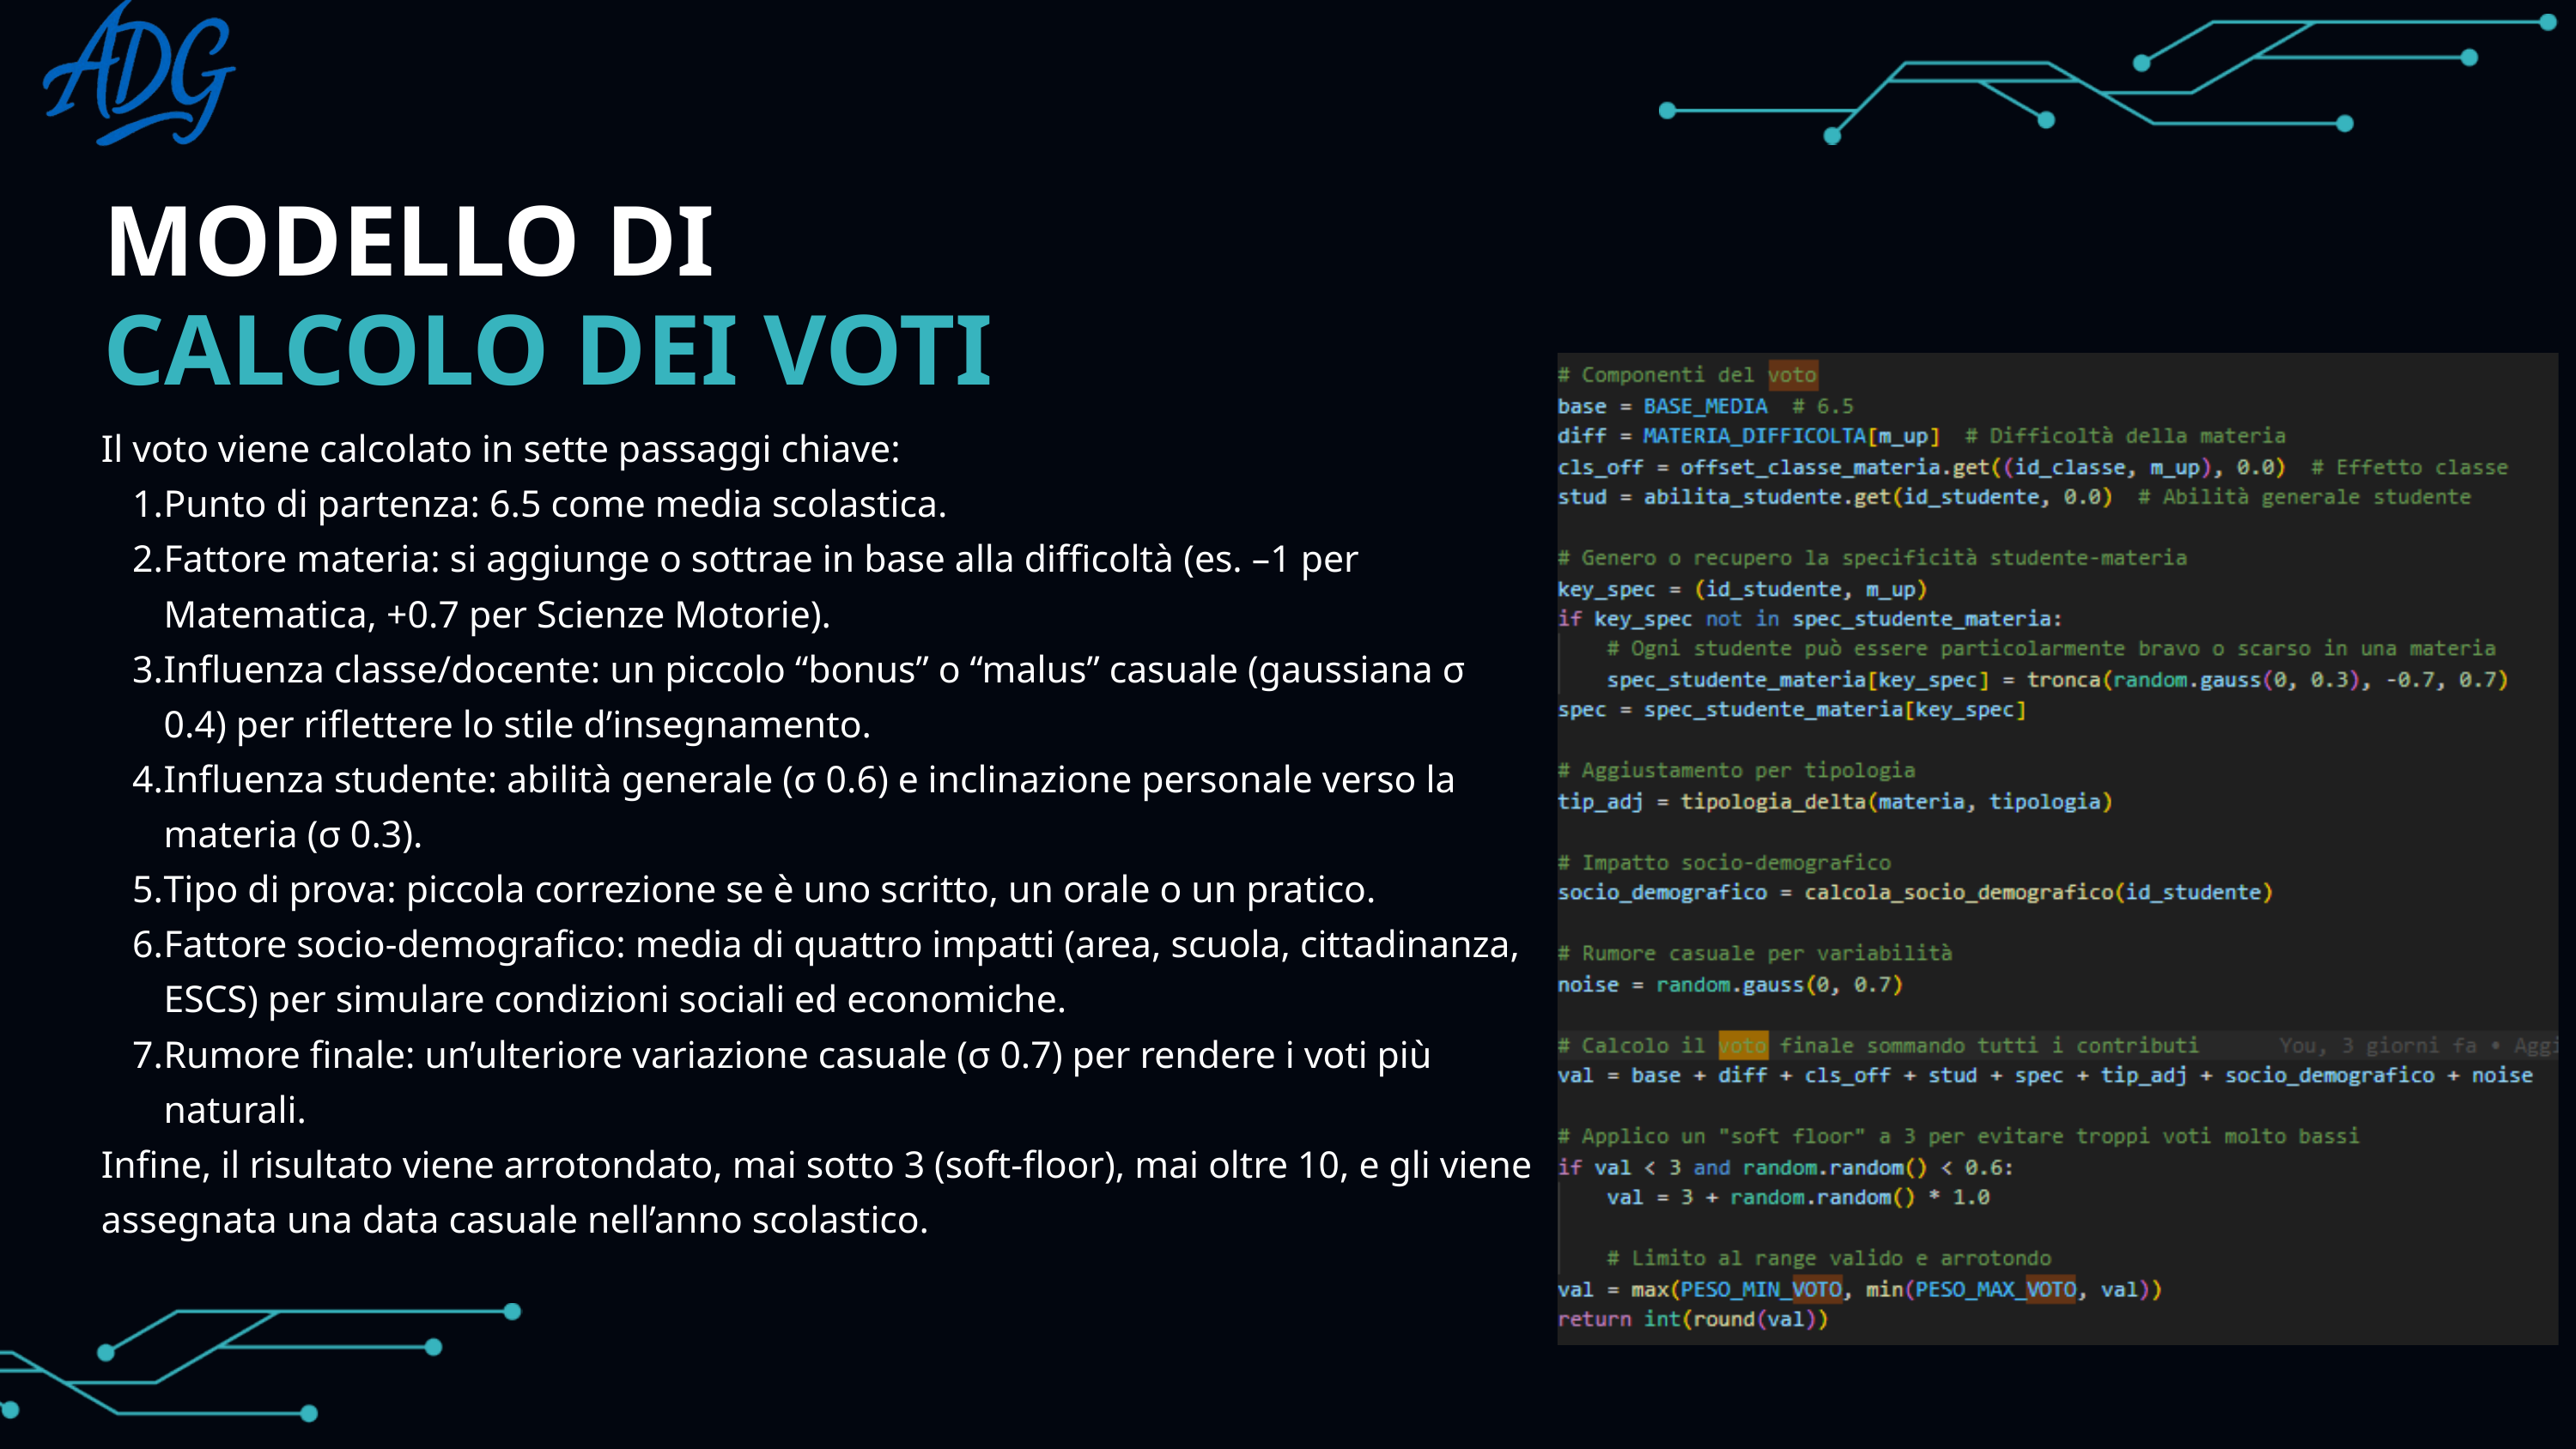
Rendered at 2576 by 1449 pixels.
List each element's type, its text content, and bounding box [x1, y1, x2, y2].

text_box CALCOLO DEI VOTI [103, 317, 1118, 404]
text_box [1659, 14, 2559, 145]
text_box MODELLO DI [103, 208, 1206, 296]
text_box [1557, 353, 2559, 1345]
text_box Il voto viene calcolato in sette passaggi chiave: Punto di partenza: 6.5 come media scolastica. Fattore materia: si aggiunge o sottrae in base alla difficoltà (es. –1 per Matematica, +0.7 per Scienze Motorie). Influenza classe/docente: un piccolo “bonus” o “malus” casuale (gaussiana σ 0.4) per riflettere lo stile d’insegnamento. Influenza studente: abilità generale (σ 0.6) e inclinazione personale verso la materia (σ 0.3). Tipo di prova: piccola correzione se è uno scritto, un orale o un pratico. Fattore socio-demografico: media di quattro impatti (area, scuola, cittadinanza, ESCS) per simulare condizioni sociali ed economiche. Rumore finale: un’ulteriore variazione casuale (σ 0.7) per rendere i voti più naturali. Infine, il risultato viene arrotondato, mai sotto 3 (soft-floor), mai oltre 10, e gli viene assegnata una data casuale nell’anno scolastico. [100, 415, 1538, 1296]
text_box [0, 0, 289, 161]
text_box [0, 1303, 523, 1435]
